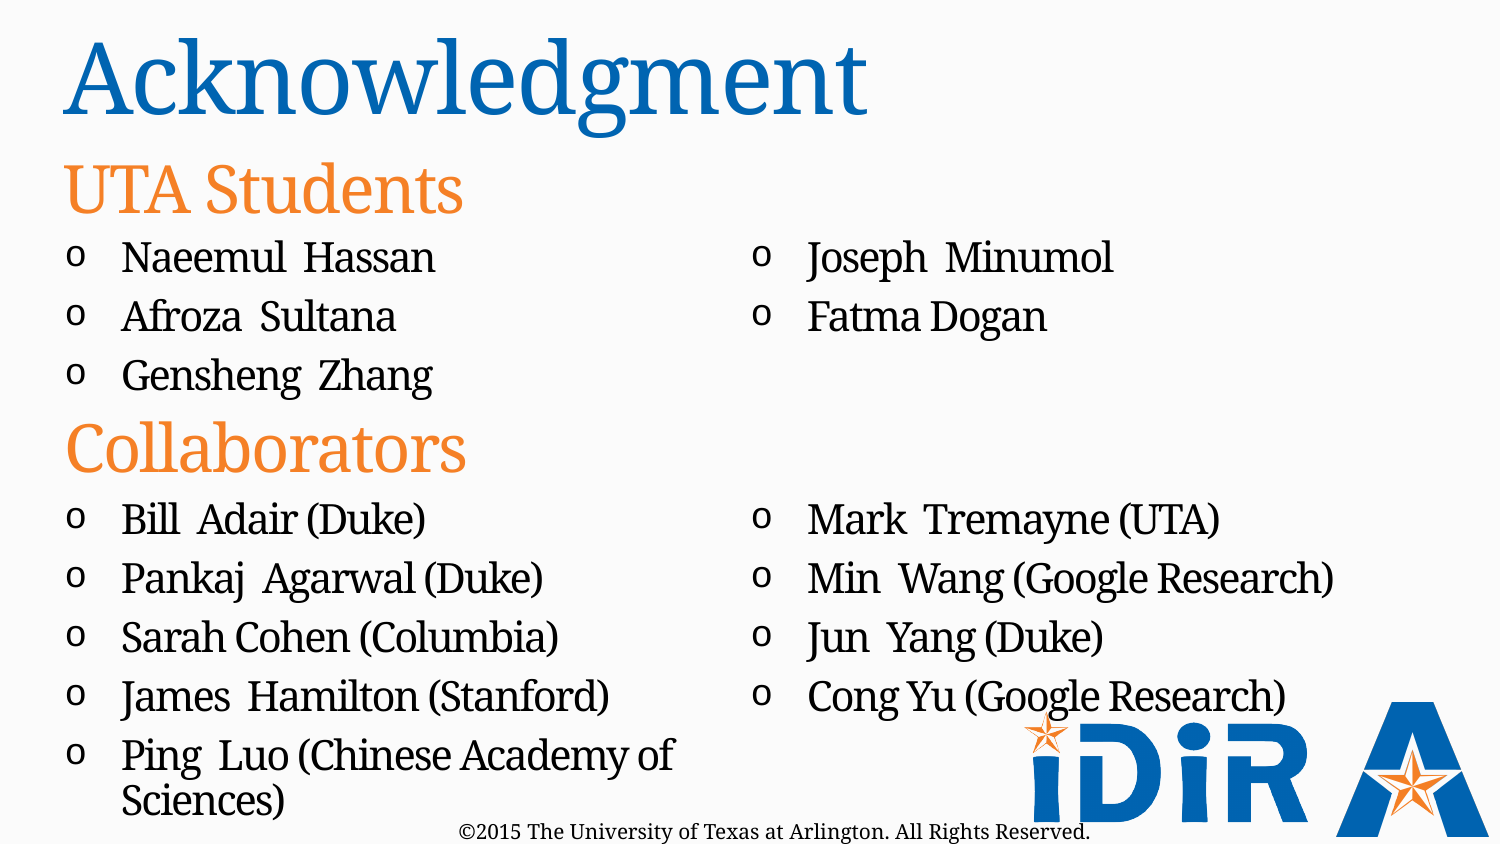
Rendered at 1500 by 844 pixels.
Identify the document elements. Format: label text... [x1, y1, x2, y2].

list UTA Students [63, 155, 1436, 230]
text_box Naeemul Hassan Afroza Sultana Gensheng Zhang Joseph Minumol Fatma Dogan [64, 236, 1437, 415]
text_box Collaborators [64, 415, 1437, 488]
text_box ©2015 The University of Texas at Arlington. All Rights Reserved. [458, 818, 1091, 844]
title Acknowledgment [63, 28, 1436, 138]
picture [1336, 702, 1489, 837]
picture [1022, 800, 1314, 830]
text_box Bill Adair (Duke) Pankaj Agarwal (Duke) Sarah Cohen (Columbia) James Hamilton (Stanford) Ping Luo (Chinese Academy of Sciences) Mark Tremayne (UTA) Min Wang (Google Research) Jun Yang (Duke) Cong Yu (Google Research) [64, 498, 1437, 800]
